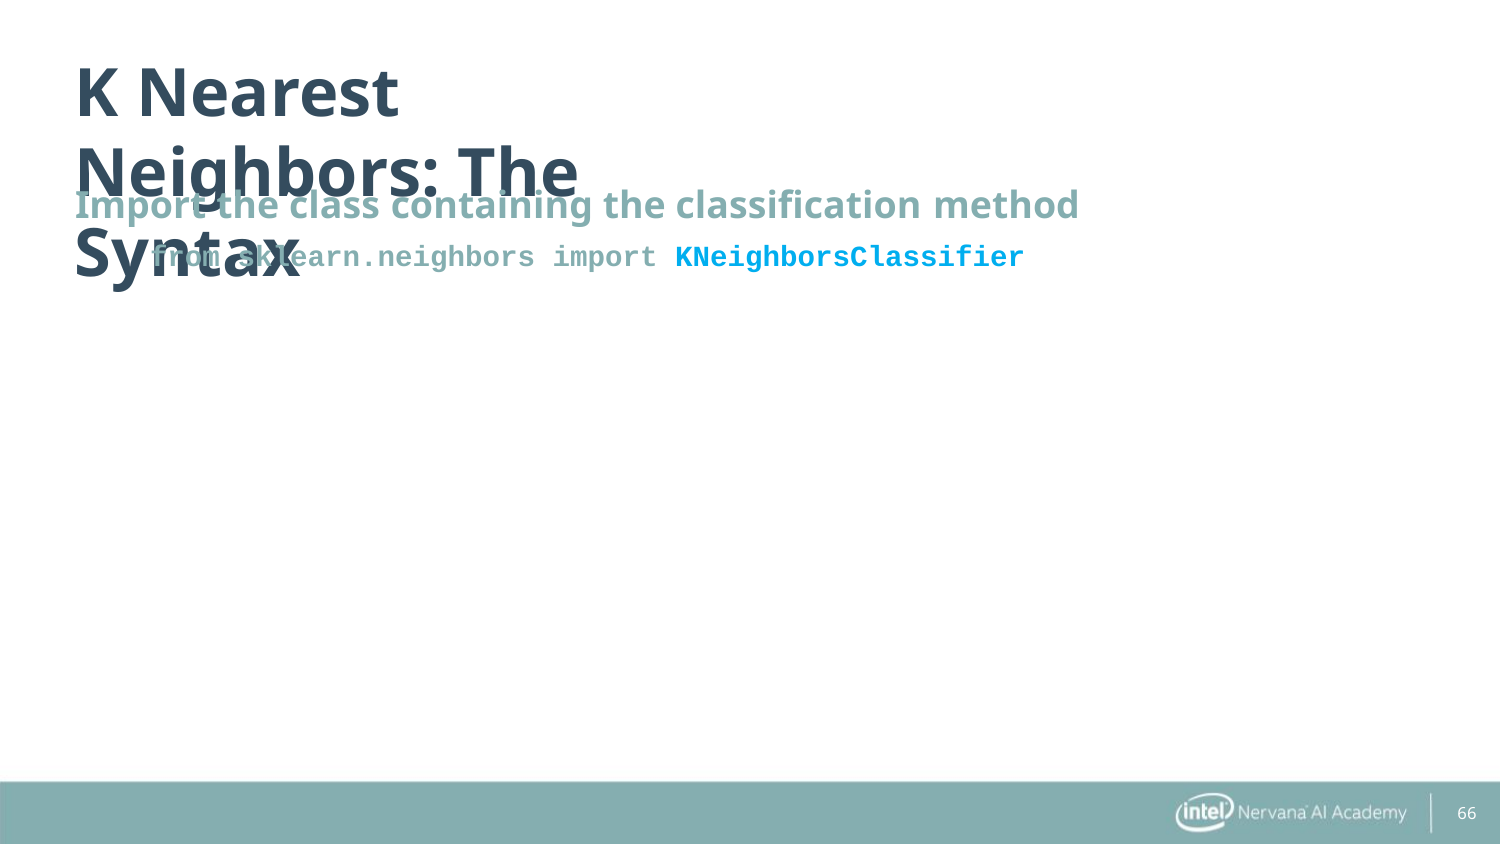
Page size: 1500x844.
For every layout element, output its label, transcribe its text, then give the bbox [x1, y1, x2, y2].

text_box [0, 0, 1500, 844]
text_box 66 [1457, 801, 1500, 823]
text_box Import the class containing the classification method [75, 177, 1143, 226]
text_box from sklearn.neighbors import KNeighborsClassifier [150, 238, 1155, 273]
text_box K Nearest Neighbors: The Syntax [74, 50, 766, 290]
